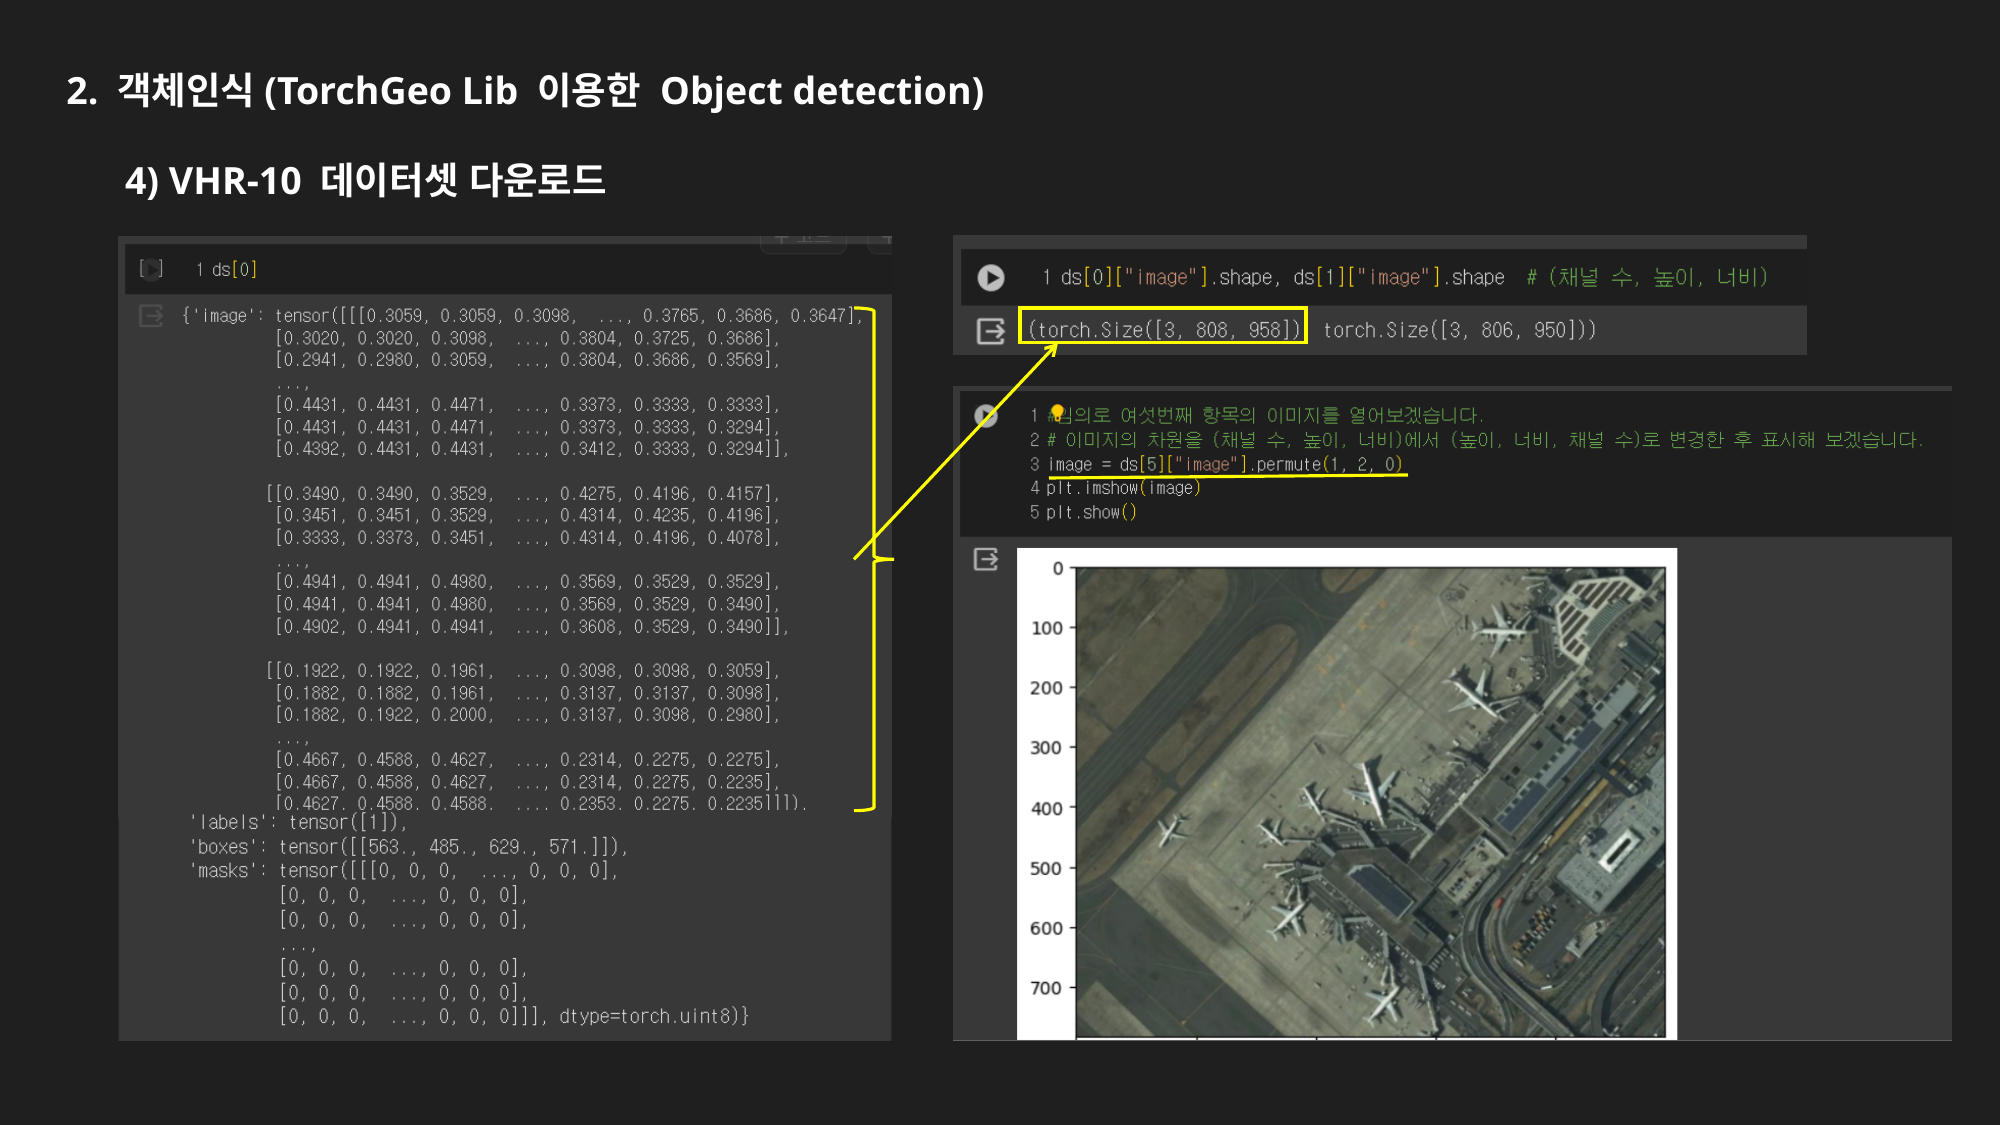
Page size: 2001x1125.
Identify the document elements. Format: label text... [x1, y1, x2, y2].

picture [118, 235, 892, 1041]
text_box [1048, 474, 1409, 479]
picture [953, 234, 1807, 356]
text_box 2. 객체인식(TorchGeo Lib 이용한 Object detection) 4) VHR-10 데이터셋 다운로드 [51, 59, 1000, 210]
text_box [893, 342, 1059, 560]
picture [953, 386, 1952, 1041]
